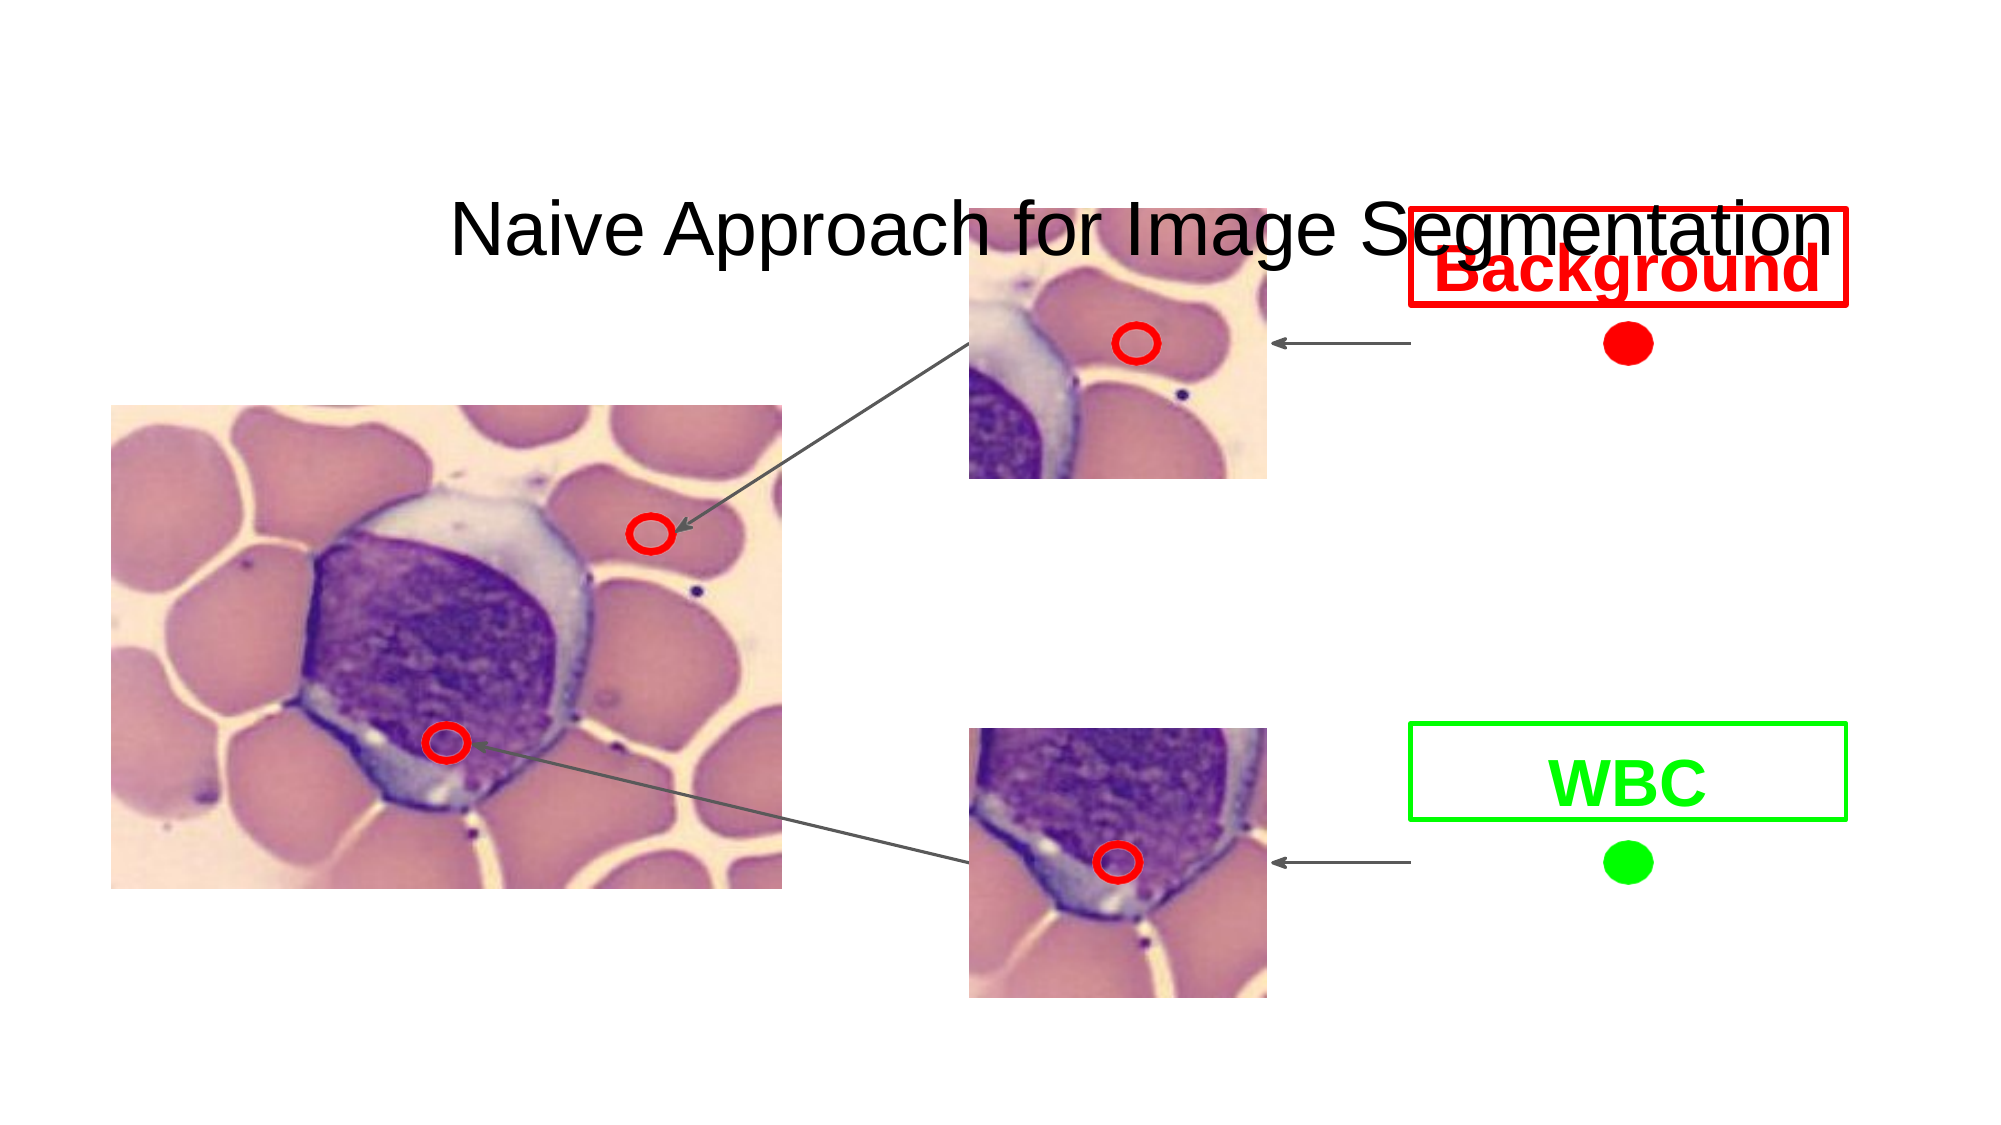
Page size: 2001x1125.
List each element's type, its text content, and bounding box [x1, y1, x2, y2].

picture [1602, 321, 1654, 366]
text_box WBC [1415, 723, 1847, 820]
picture [1602, 840, 1654, 885]
title Naive Approach for Image Segmentation [183, 113, 2000, 319]
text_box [110, 208, 1411, 998]
